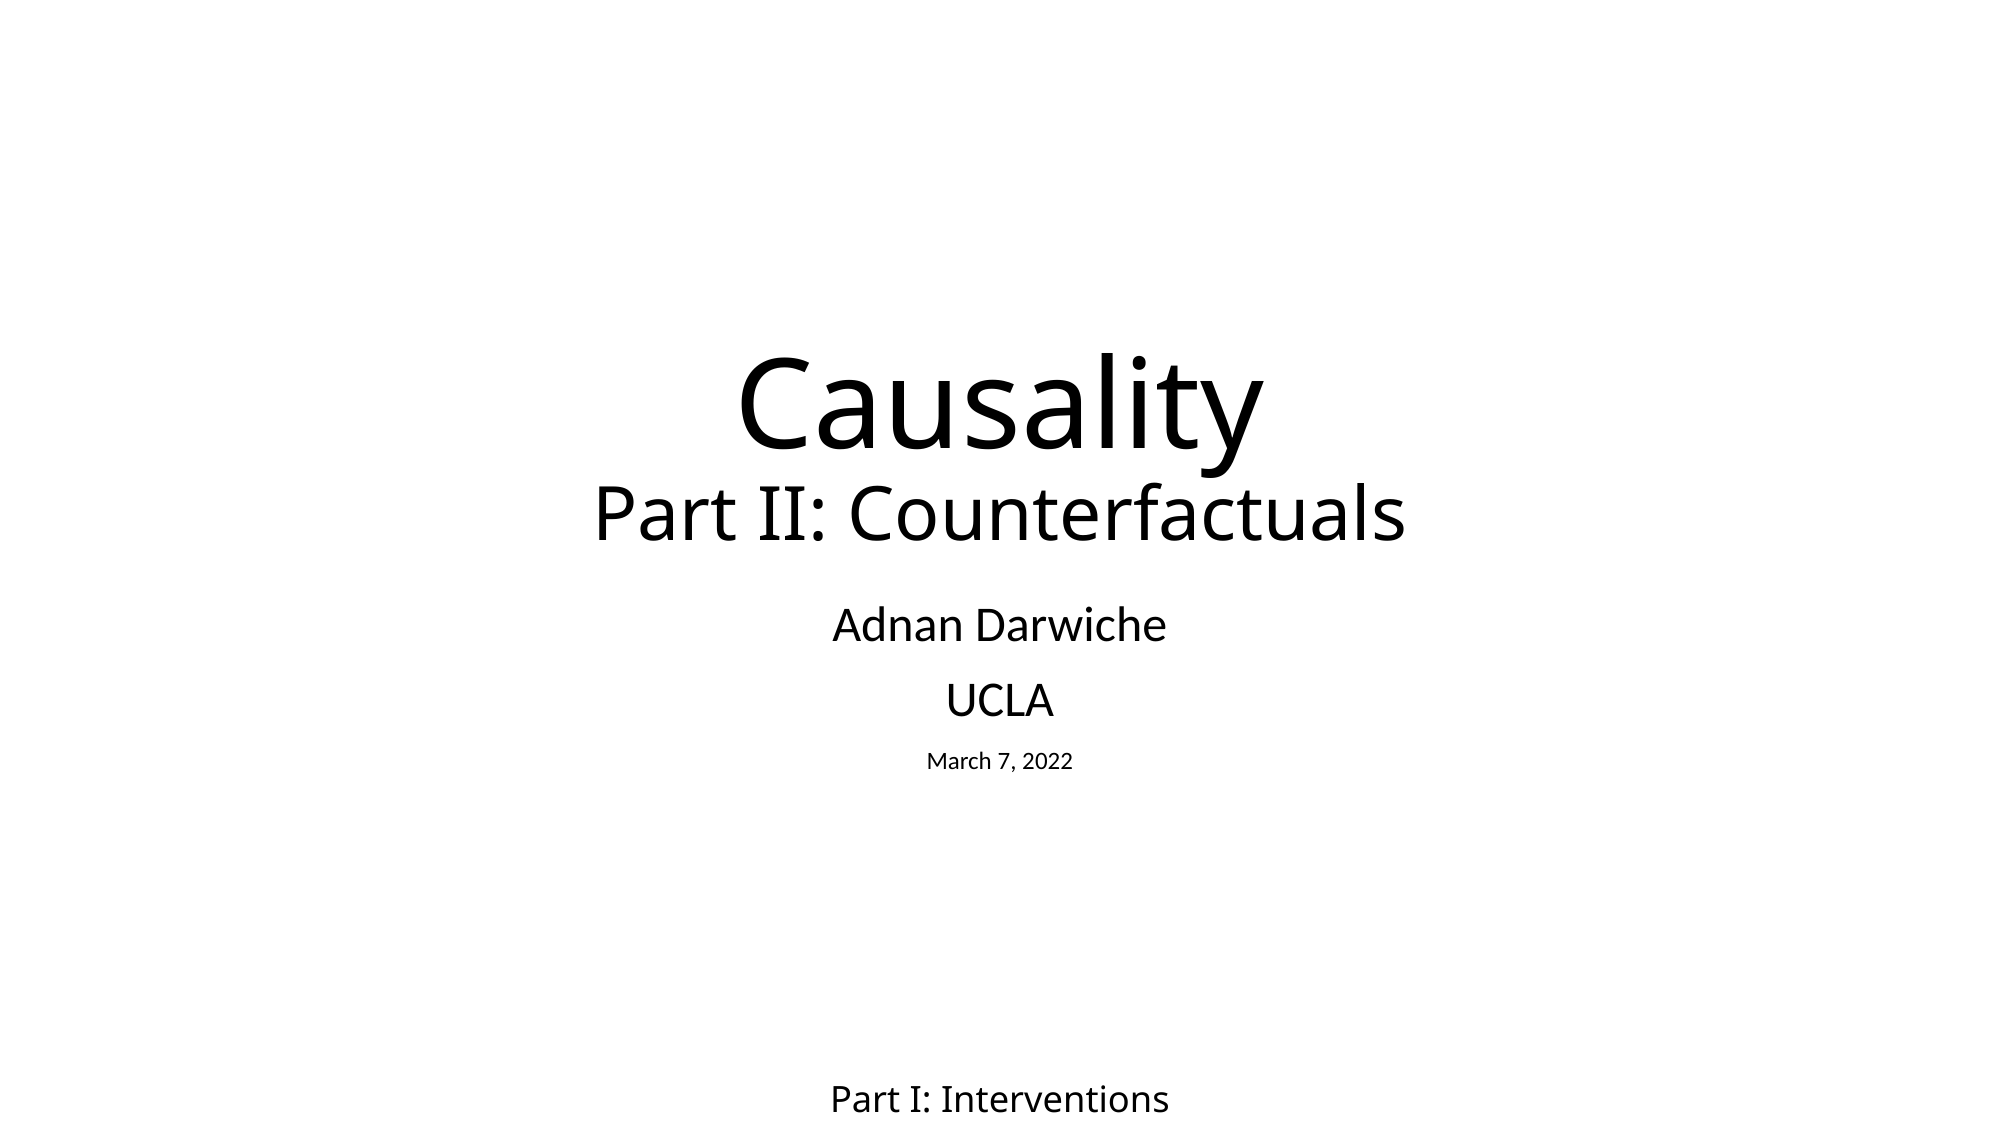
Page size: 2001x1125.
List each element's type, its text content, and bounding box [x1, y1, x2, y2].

text_box Part I: Interventions [249, 982, 1750, 1125]
subtitle Adnan Darwiche UCLA March 7, 2022 [249, 590, 1750, 863]
title Causality Part II: Counterfactuals [249, 262, 1750, 590]
